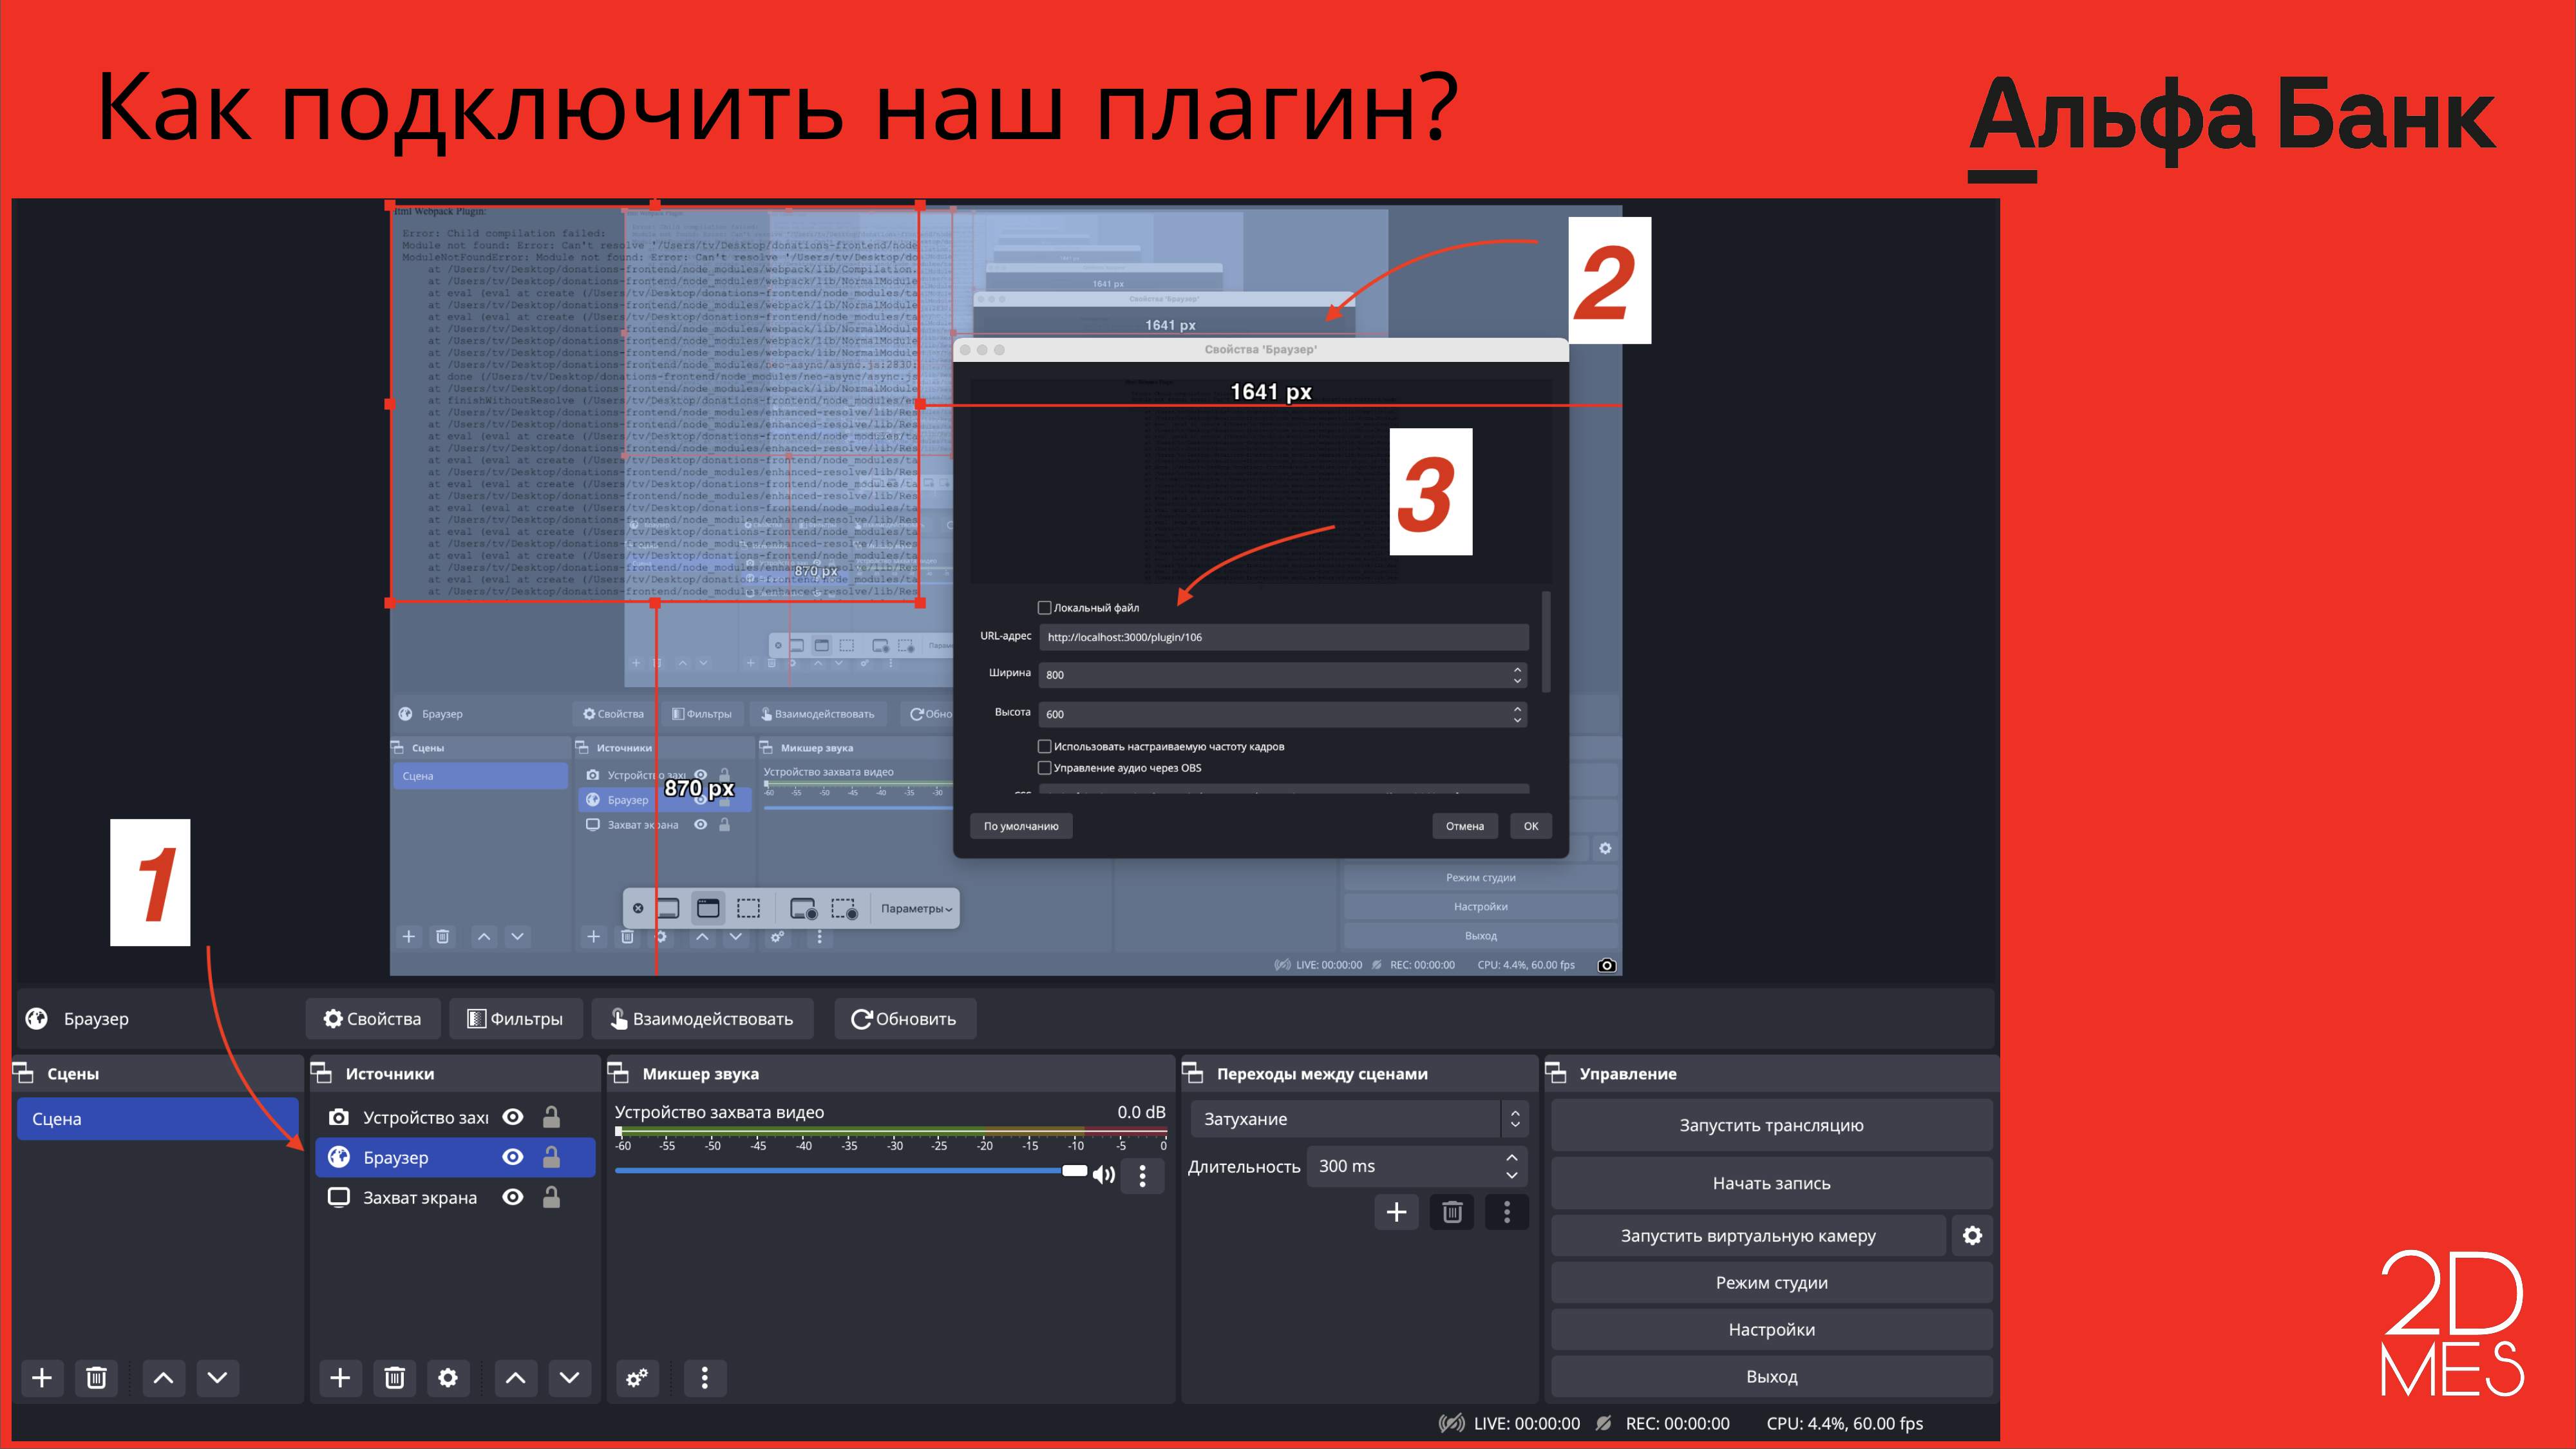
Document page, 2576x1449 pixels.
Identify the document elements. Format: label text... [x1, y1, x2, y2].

text_box [0, 0, 2576, 1449]
picture [2366, 1238, 2539, 1410]
picture [1967, 77, 2498, 184]
picture [12, 198, 2001, 1442]
text_box Как подключить наш плагин? [88, 40, 1466, 163]
